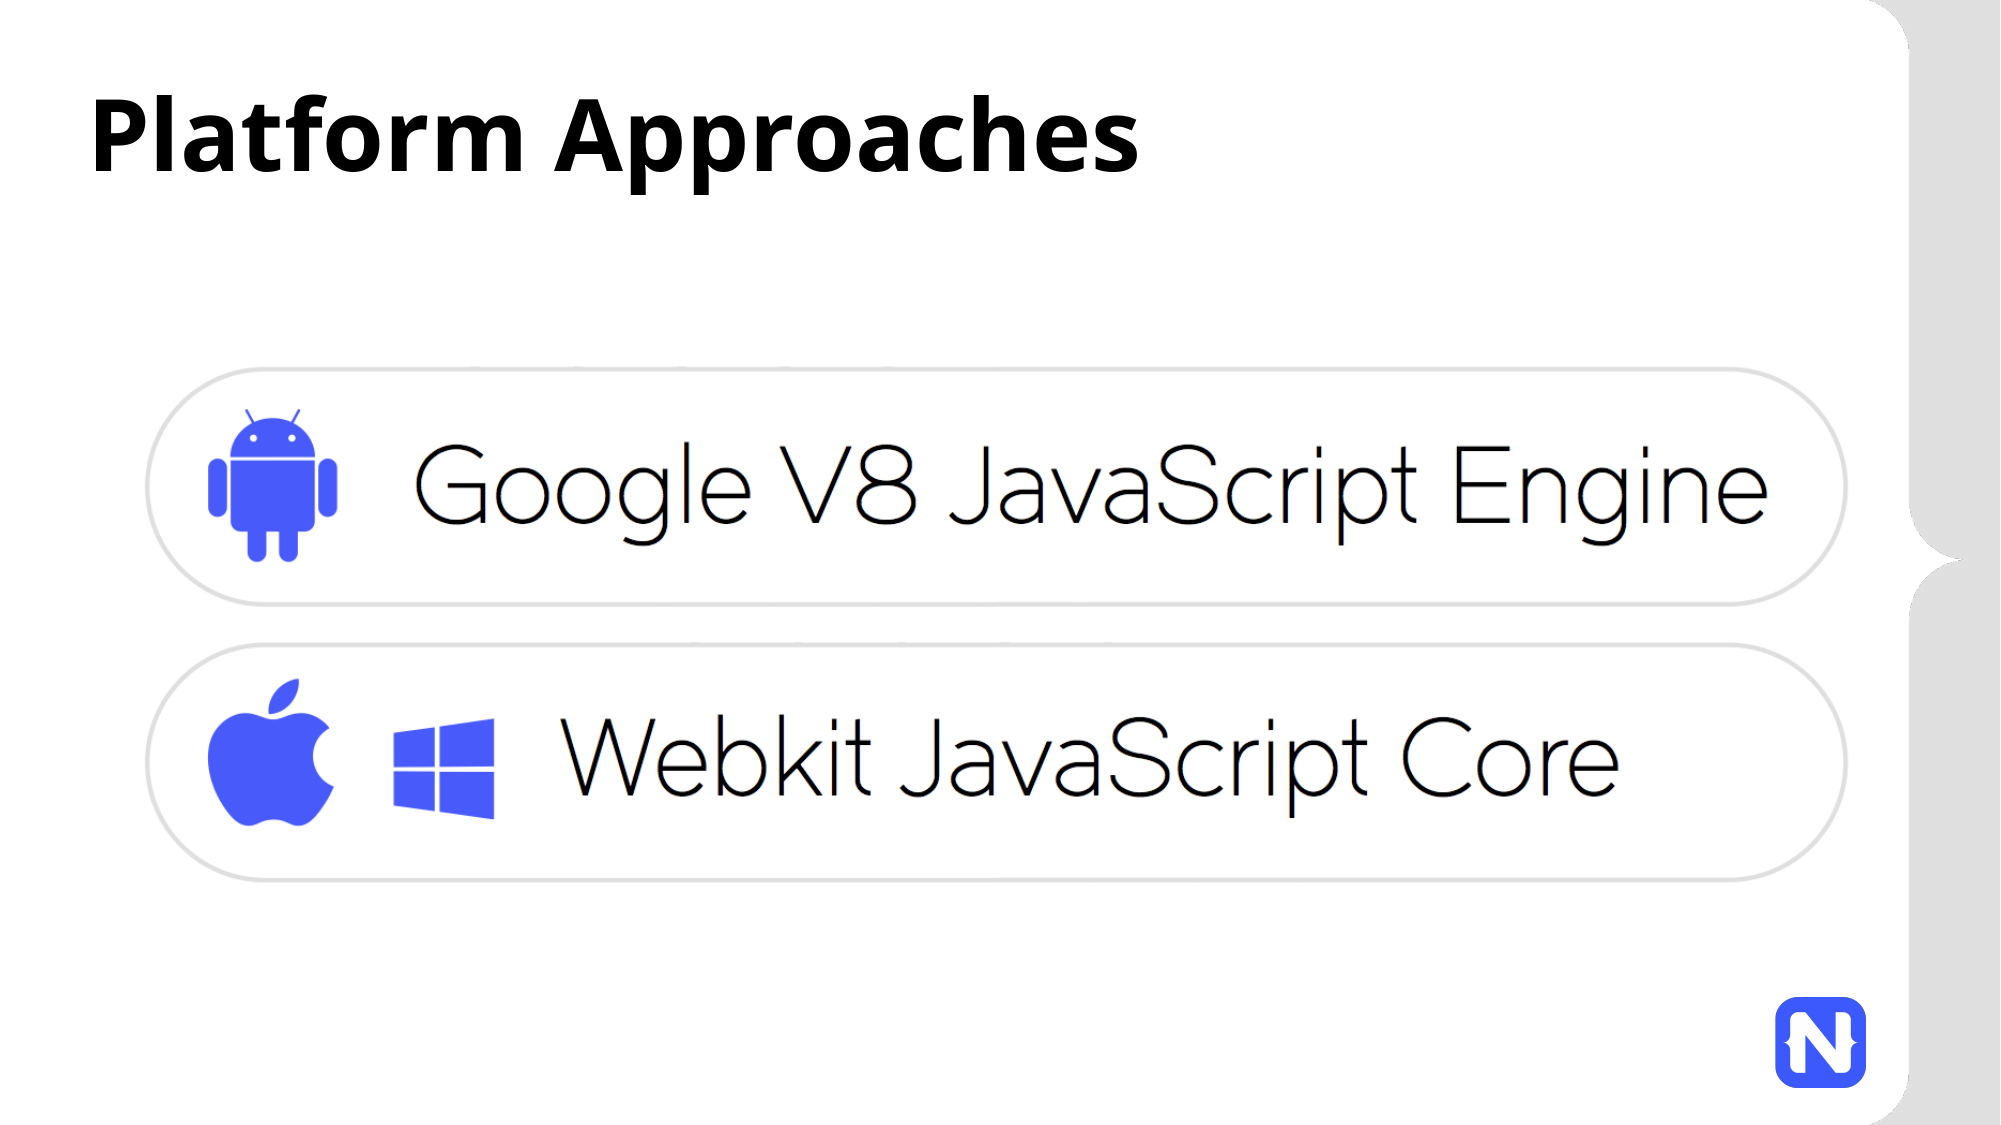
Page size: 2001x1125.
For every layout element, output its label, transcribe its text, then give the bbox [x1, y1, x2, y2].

title Platform Approaches [72, 86, 1932, 177]
picture [99, 0, 2001, 1125]
